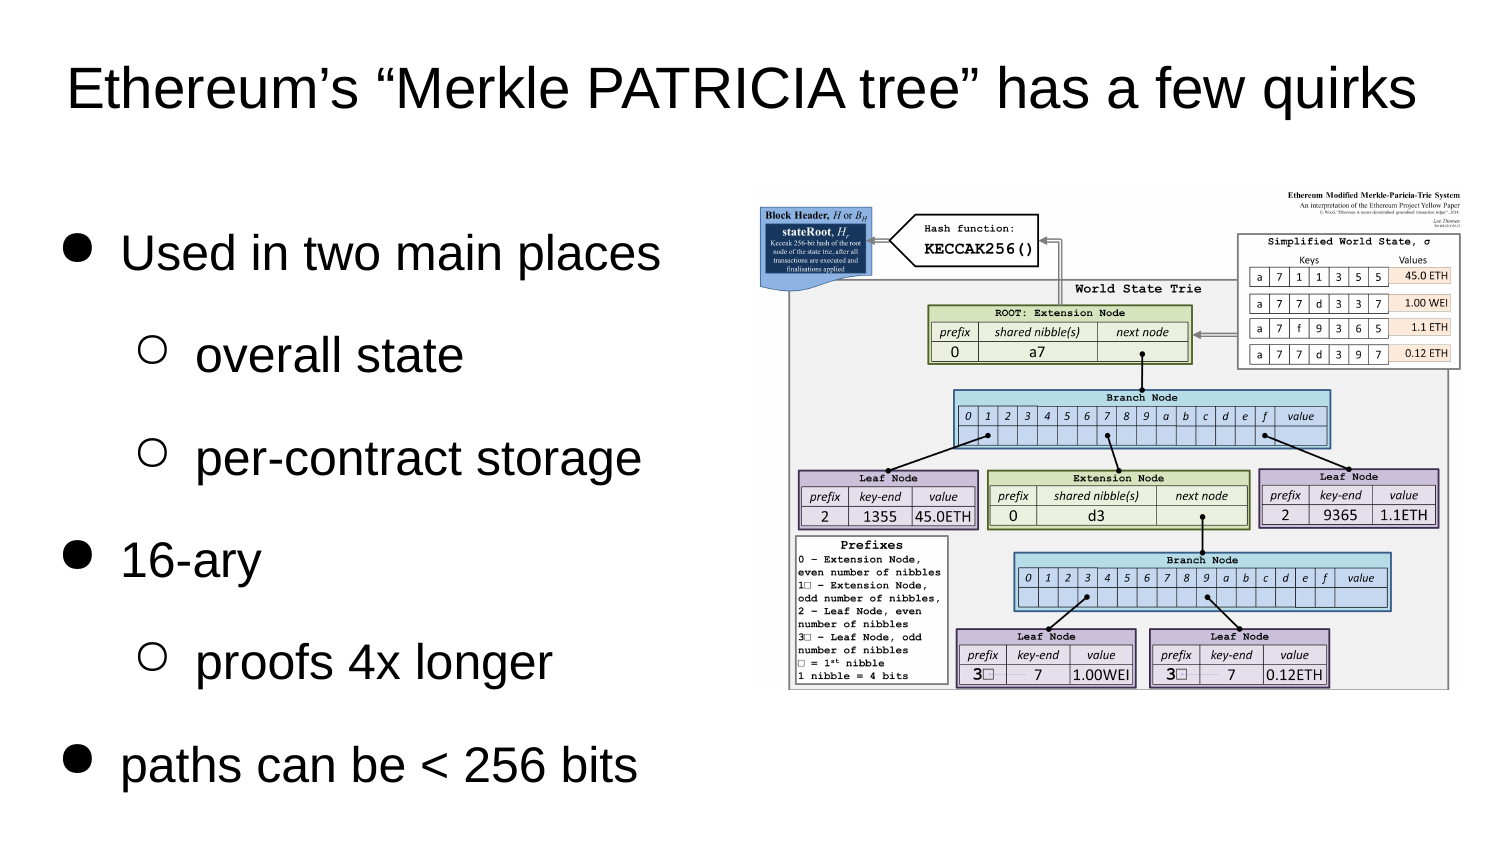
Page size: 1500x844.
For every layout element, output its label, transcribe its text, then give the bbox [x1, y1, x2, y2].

title Ethereum’s “Merkle PATRICIA tree” has a few quirks [51, 35, 1488, 130]
list Used in two main places overall state per-contract storage 16-ary proofs 4x longer paths can be < 256 bits “1”, “01” are distinct Really 2257-1 addresses [30, 196, 737, 513]
picture [752, 185, 1466, 691]
